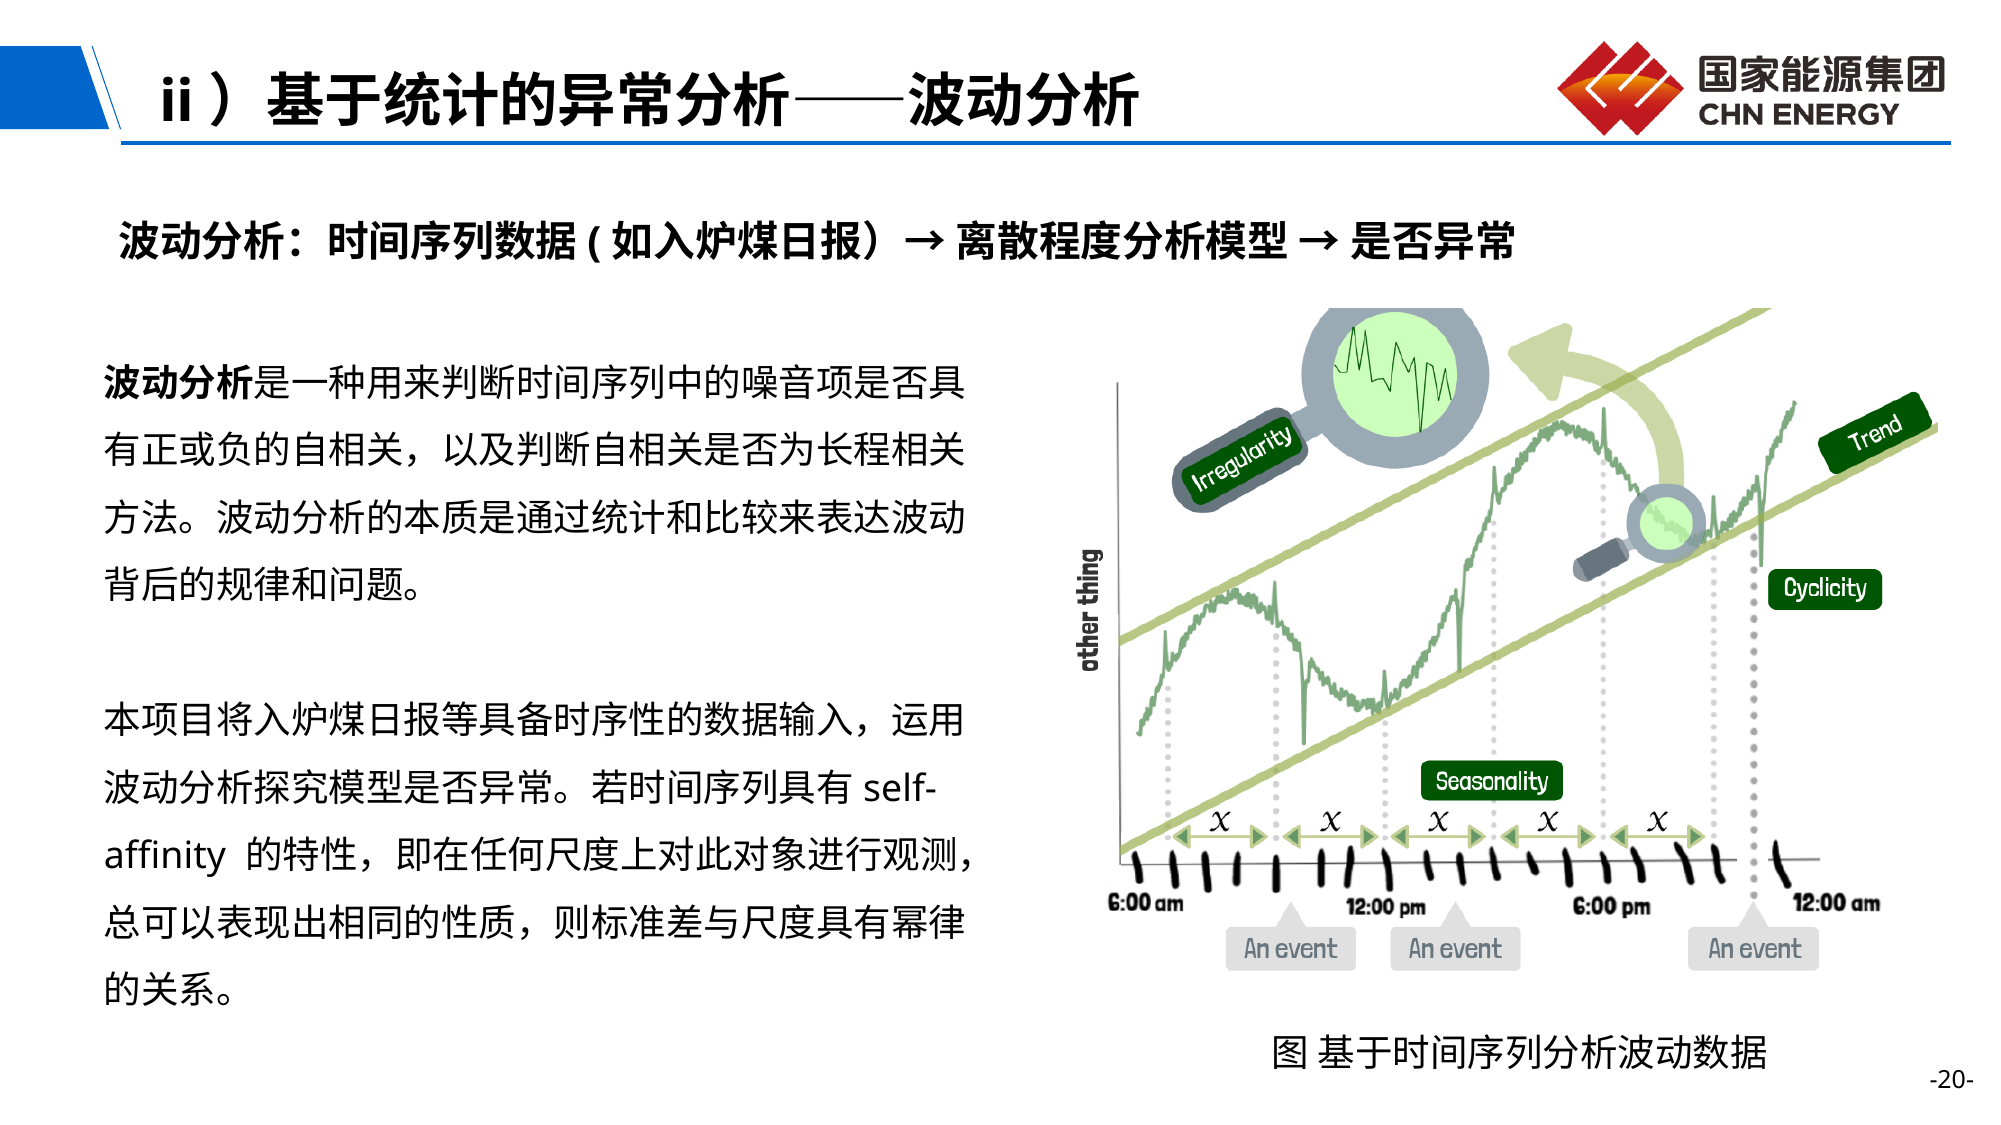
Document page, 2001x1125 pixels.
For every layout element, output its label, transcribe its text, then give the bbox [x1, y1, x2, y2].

text_box 图 基于时间序列分析波动数据 [1256, 1021, 1864, 1082]
title ii）基于统计的异常分析——波动分析 [144, 16, 1561, 142]
text_box 波动分析是一种用来判断时间序列中的噪音项是否具有正或负的自相关，以及判断自相关是否为长程相关方法。波动分析的本质是通过统计和比较来表达波动背后的规律和问题。 本项目将入炉煤日报等具备时序性的数据输入，运用波动分析探究模型是否异常。若时间序列具有self-affinity 的特性，即在任何尺度上对此对象进行观测，总可以表现出相同的性质，则标准差与尺度具有幂律的关系。 [89, 328, 1017, 1019]
picture [1561, 38, 1952, 137]
picture [1036, 308, 1938, 985]
text_box 波动分析：时间序列数据(如入炉煤日报）→ 离散程度分析模型 → 是否异常 [28, 182, 1616, 273]
